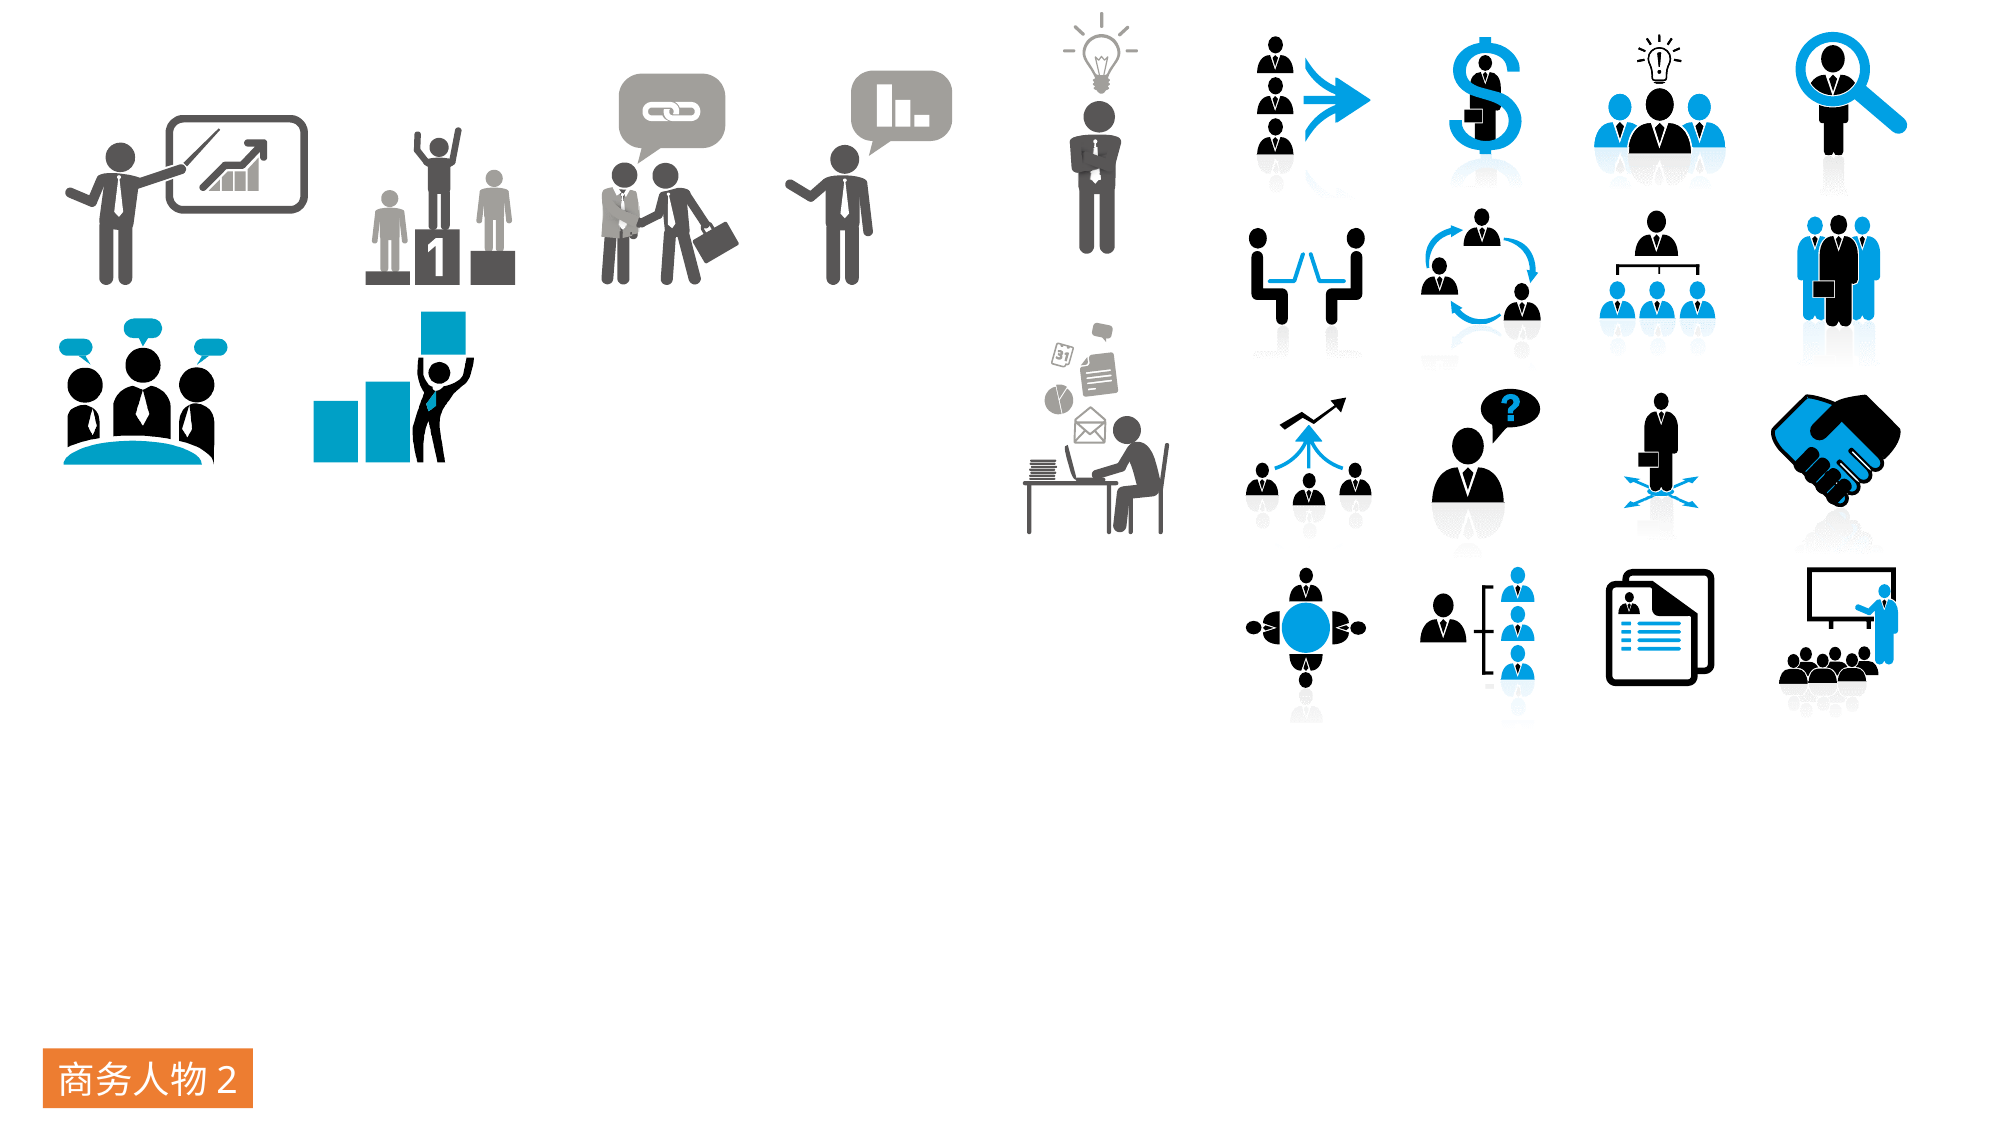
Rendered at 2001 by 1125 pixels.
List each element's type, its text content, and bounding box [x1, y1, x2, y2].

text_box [1022, 322, 1170, 535]
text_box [601, 73, 739, 285]
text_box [1245, 27, 1909, 736]
text_box 商务人物2 [42, 1048, 253, 1109]
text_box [1063, 12, 1138, 254]
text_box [365, 127, 516, 285]
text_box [65, 115, 309, 285]
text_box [59, 318, 228, 465]
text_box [785, 70, 953, 285]
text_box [313, 311, 474, 463]
